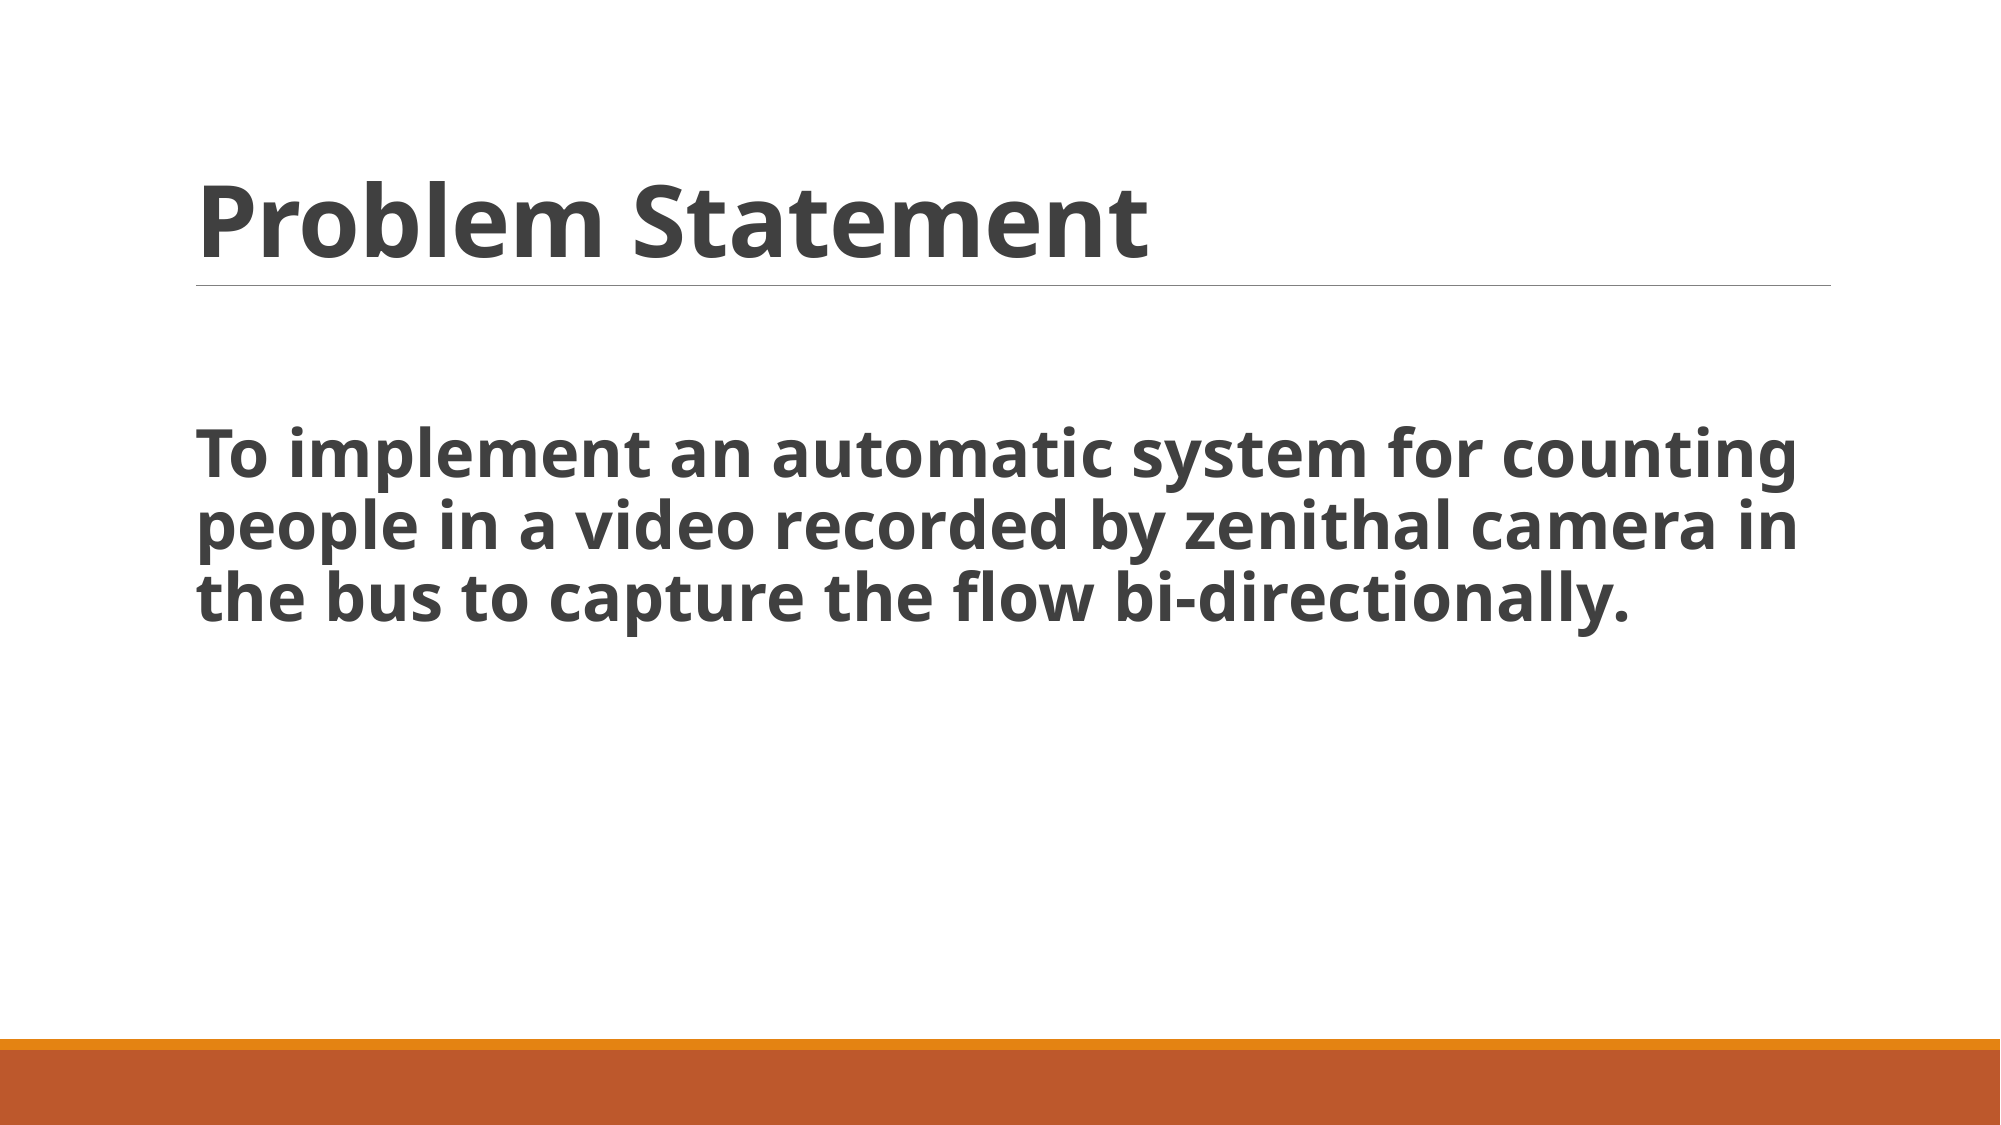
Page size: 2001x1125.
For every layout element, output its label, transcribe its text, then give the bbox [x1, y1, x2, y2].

title Problem Statement [180, 47, 1830, 285]
list To implement an automatic system for counting people in a video recorded by zenithal camera in the bus to capture the flow bi-directionally. [180, 302, 1830, 963]
